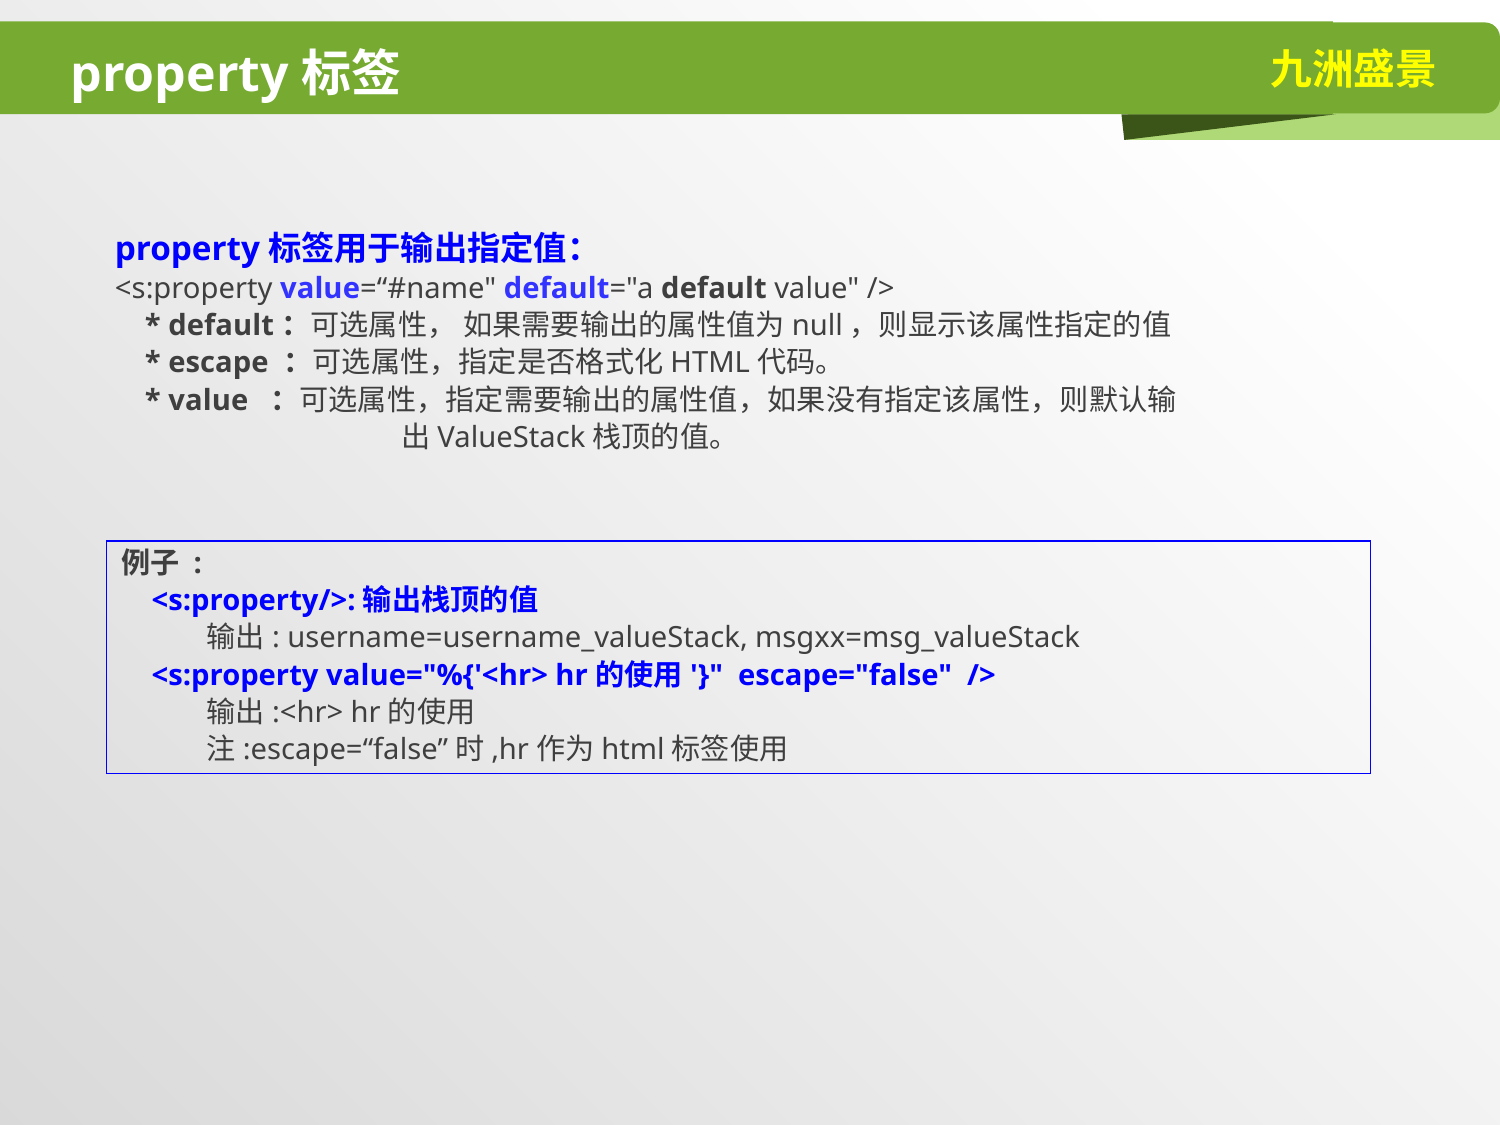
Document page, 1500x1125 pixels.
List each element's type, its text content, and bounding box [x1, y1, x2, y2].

text_box 例子 : <s:property/>:输出栈顶的值 输出: username=username_valueStack, msgxx=msg_valueStack <s:property value="%{'<hr> hr的使用'}" escape="false" /> 输出:<hr> hr的使用 注:escape=“false”时,hr作为html标签使用 [106, 540, 1371, 774]
text_box property标签用于输出指定值： <s:property value=“#name" default="a default value" /> * default：可选属性， 如果需要输出的属性值为null，则显示该属性指定的值 * escape ：可选属性，指定是否格式化HTML代码。 * value ：可选属性，指定需要输出的属性值，如果没有指定该属性，则默认输 出ValueStack栈顶的值。 [99, 223, 1371, 461]
title property标签 [55, 25, 1318, 110]
